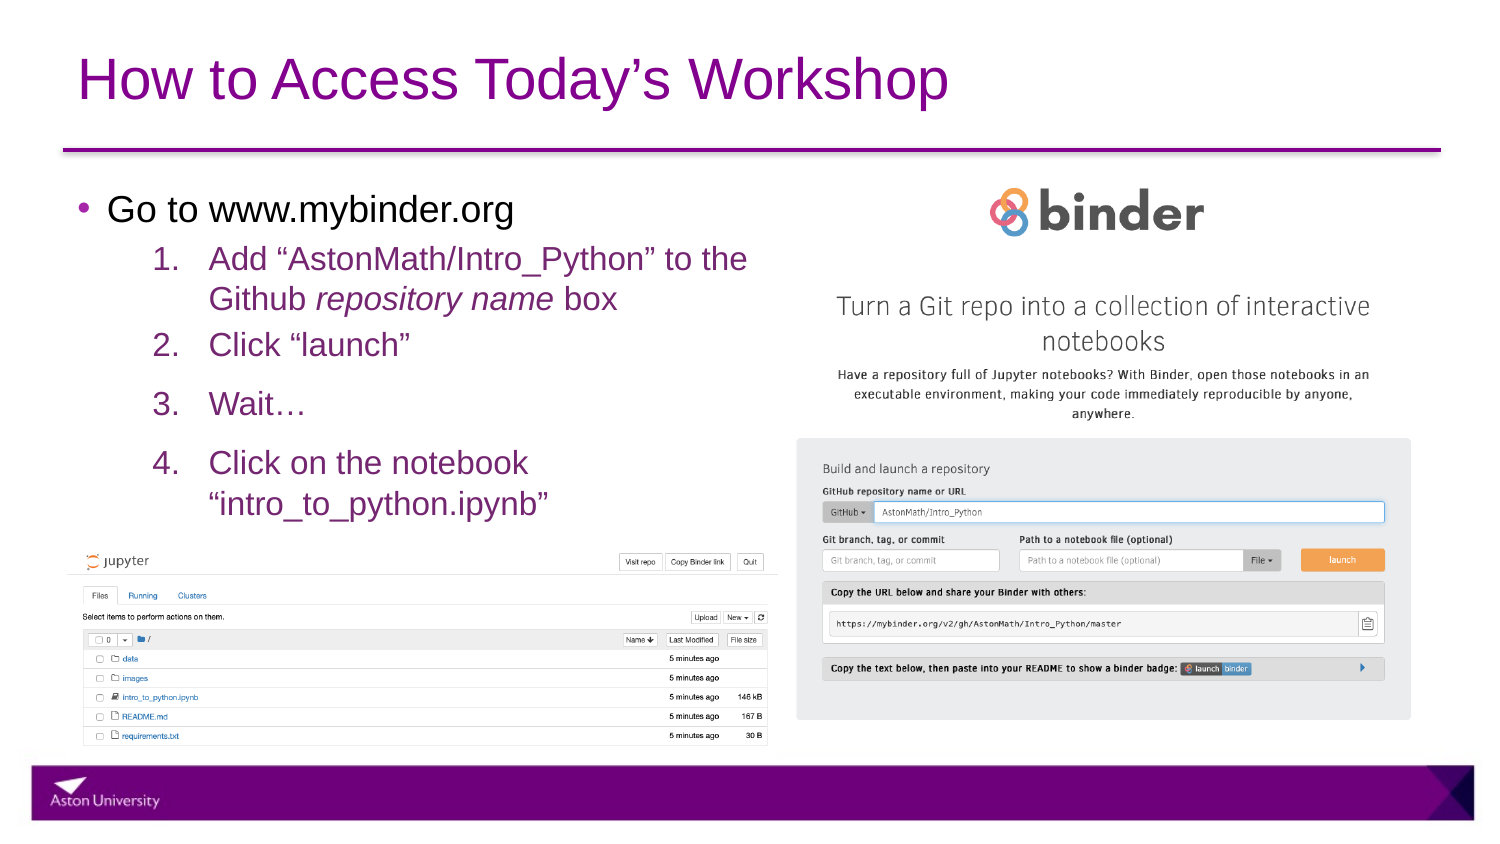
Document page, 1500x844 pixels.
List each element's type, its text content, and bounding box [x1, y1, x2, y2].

title How to Access Today’s Workshop [62, 33, 1413, 134]
picture [0, 0, 1500, 844]
list Go to www.mybinder.org Add “AstonMath/Intro_Python” to the Github repository name box Click “launch” Wait… Click on the notebook “intro_to_python.ipynb” [62, 177, 788, 555]
